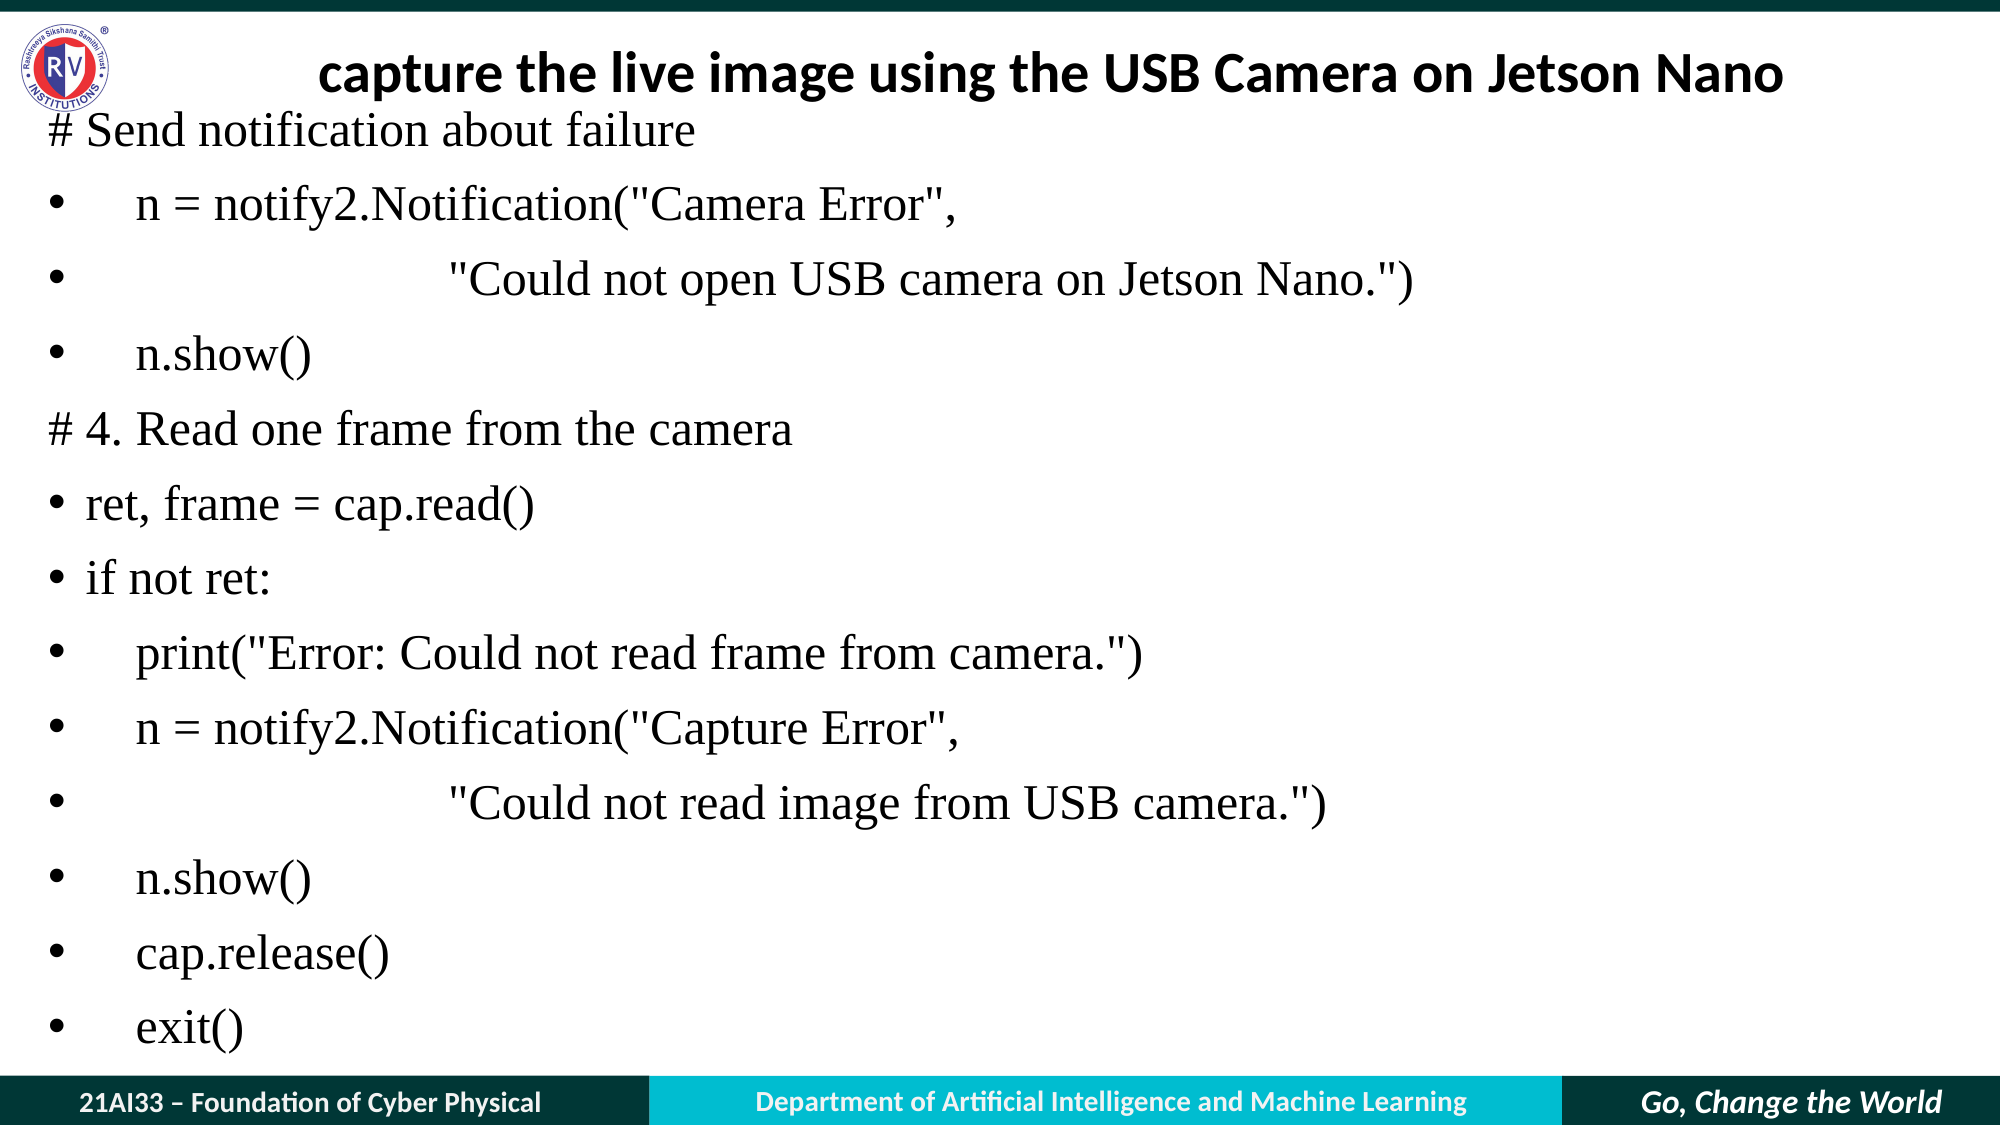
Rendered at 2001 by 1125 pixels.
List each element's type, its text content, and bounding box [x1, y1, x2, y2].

title capture the live image using the USB Camera on Jetson Nano [137, 24, 1967, 95]
picture [14, 17, 115, 118]
list # Send notification about failure n = notify2.Notification("Camera Error", "Could not open USB camera on Jetson Nano.") n.show() # 4. Read one frame from the camera ret, frame = cap.read() if not ret: print("Error: Could not read frame from camera.") n = notify2.Notification("Capture Error", "Could not read image from USB camera.") n.show() cap.release() exit() [33, 95, 1967, 1066]
